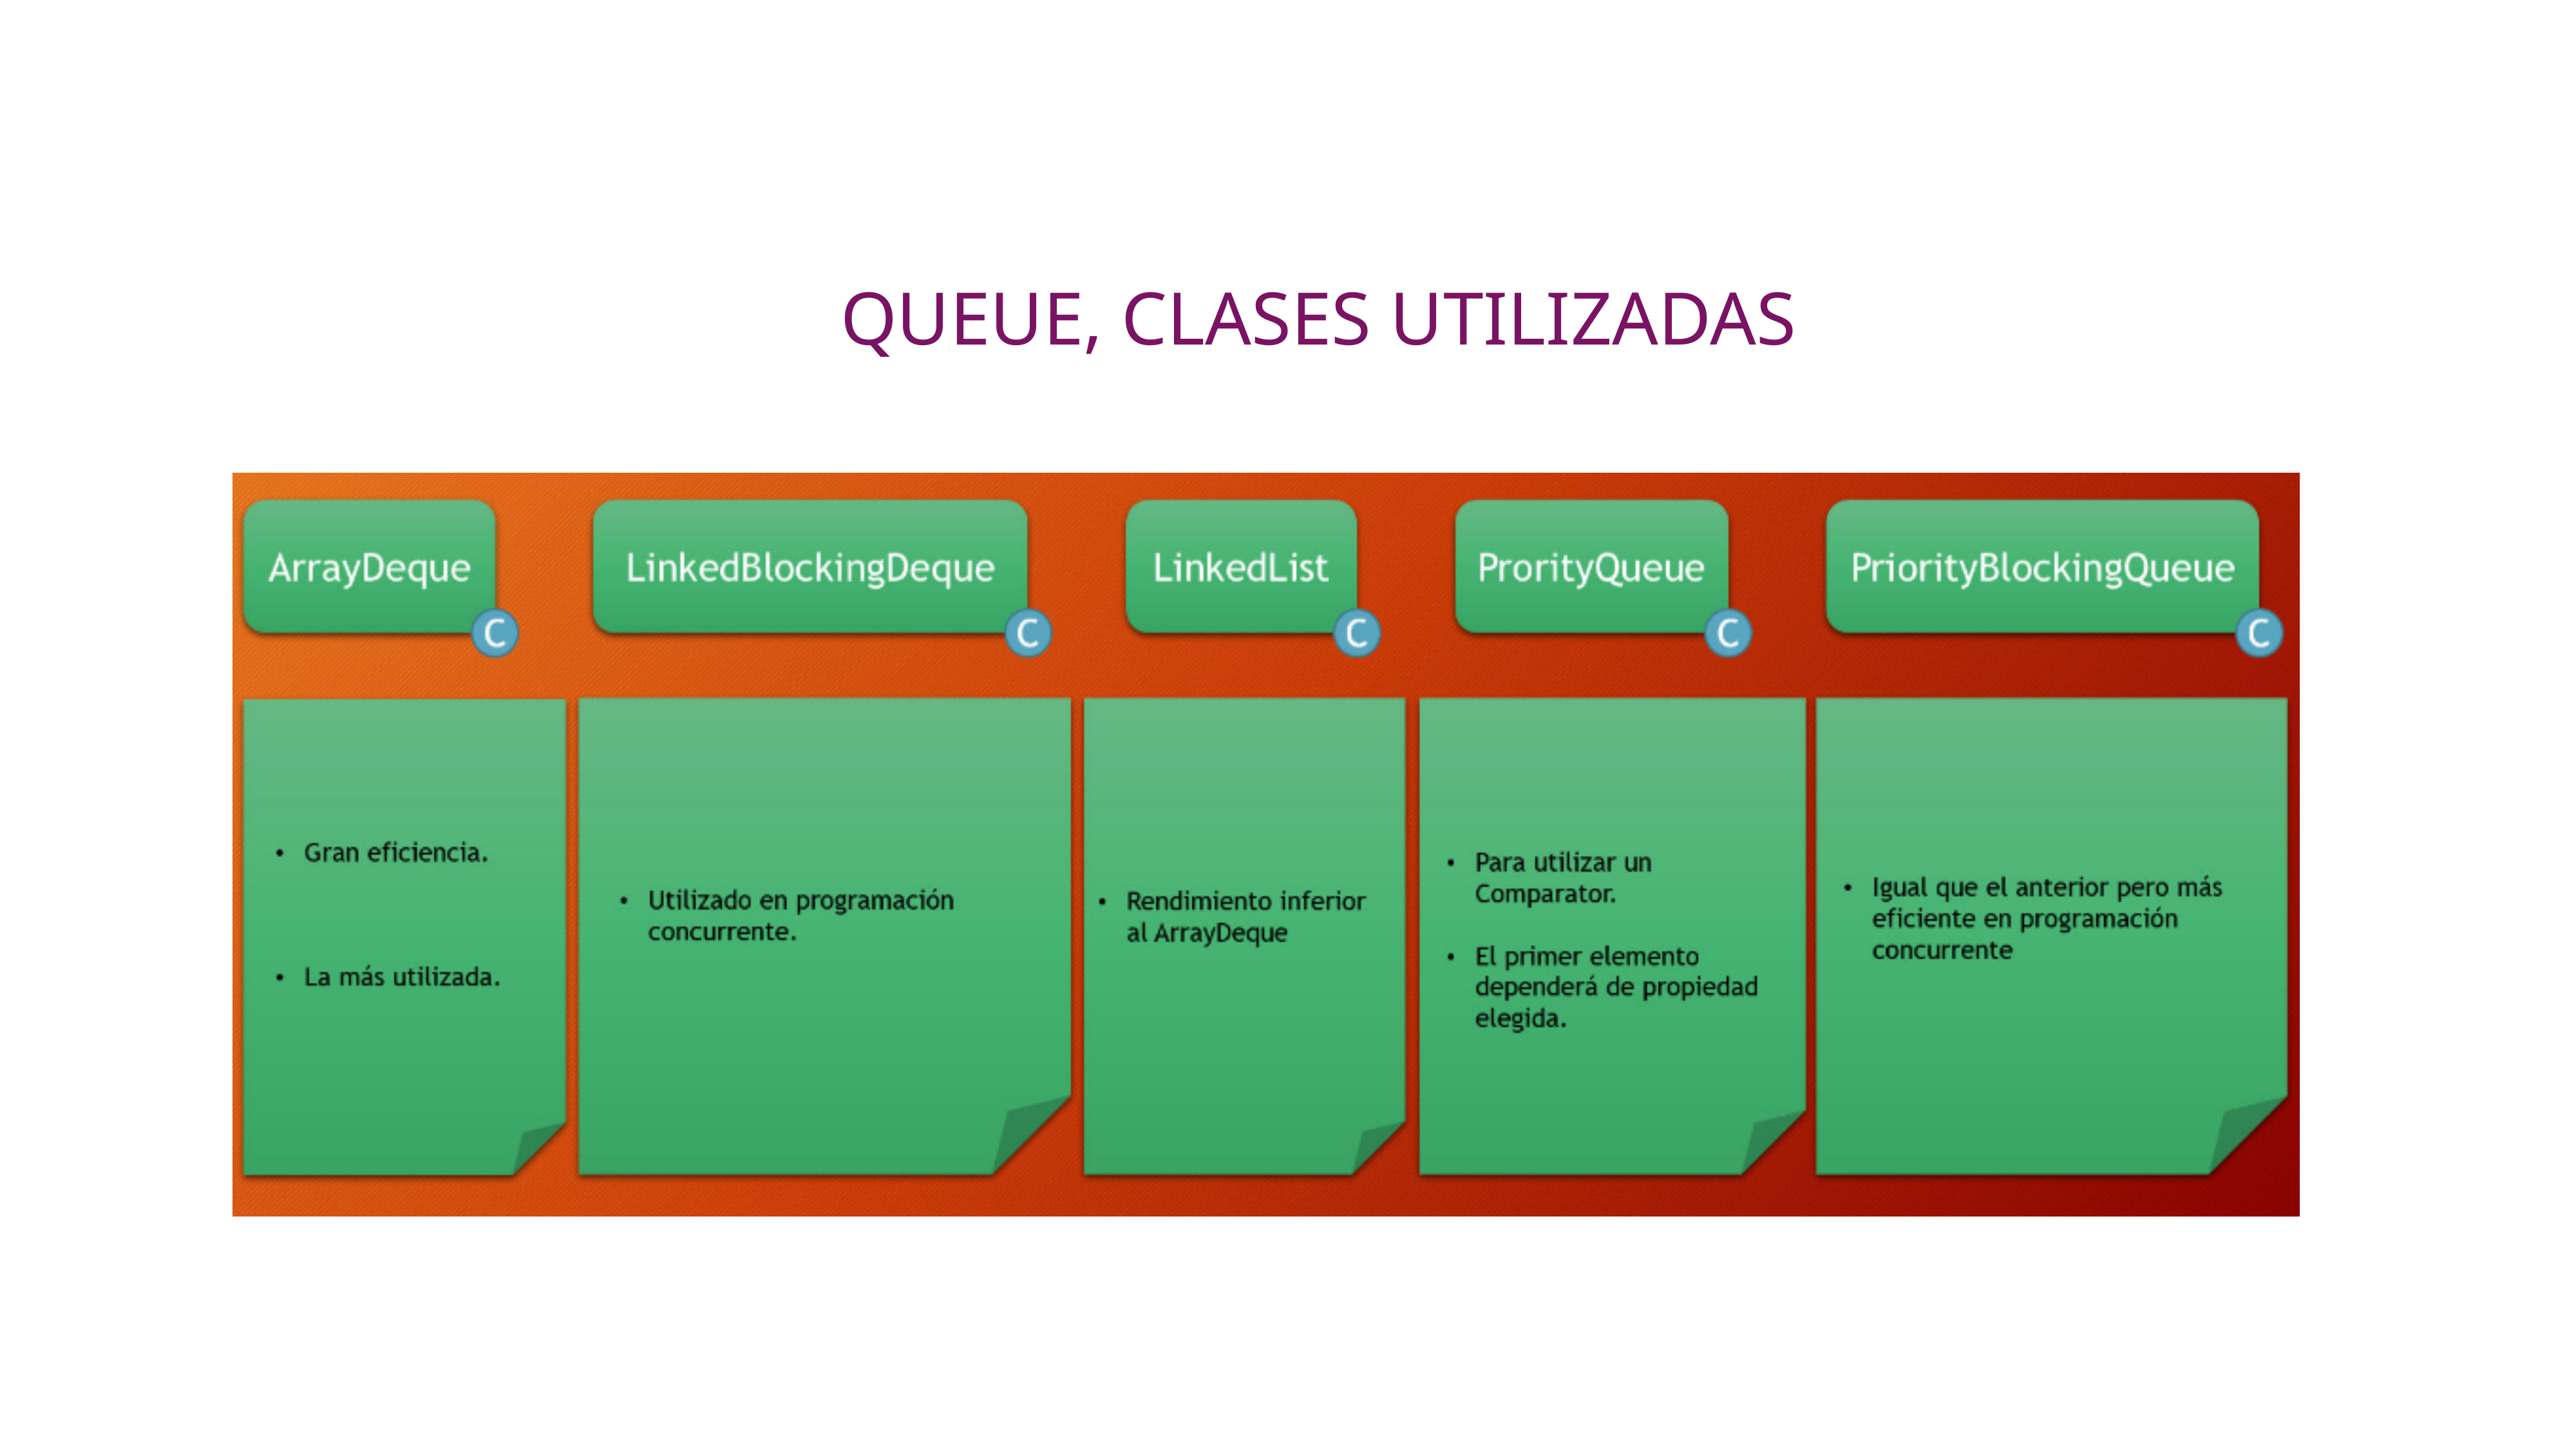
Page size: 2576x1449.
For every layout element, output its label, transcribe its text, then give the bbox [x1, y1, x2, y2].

picture [232, 473, 2300, 1217]
text_box QUEUE, CLASES UTILIZADAS [557, 185, 2079, 471]
